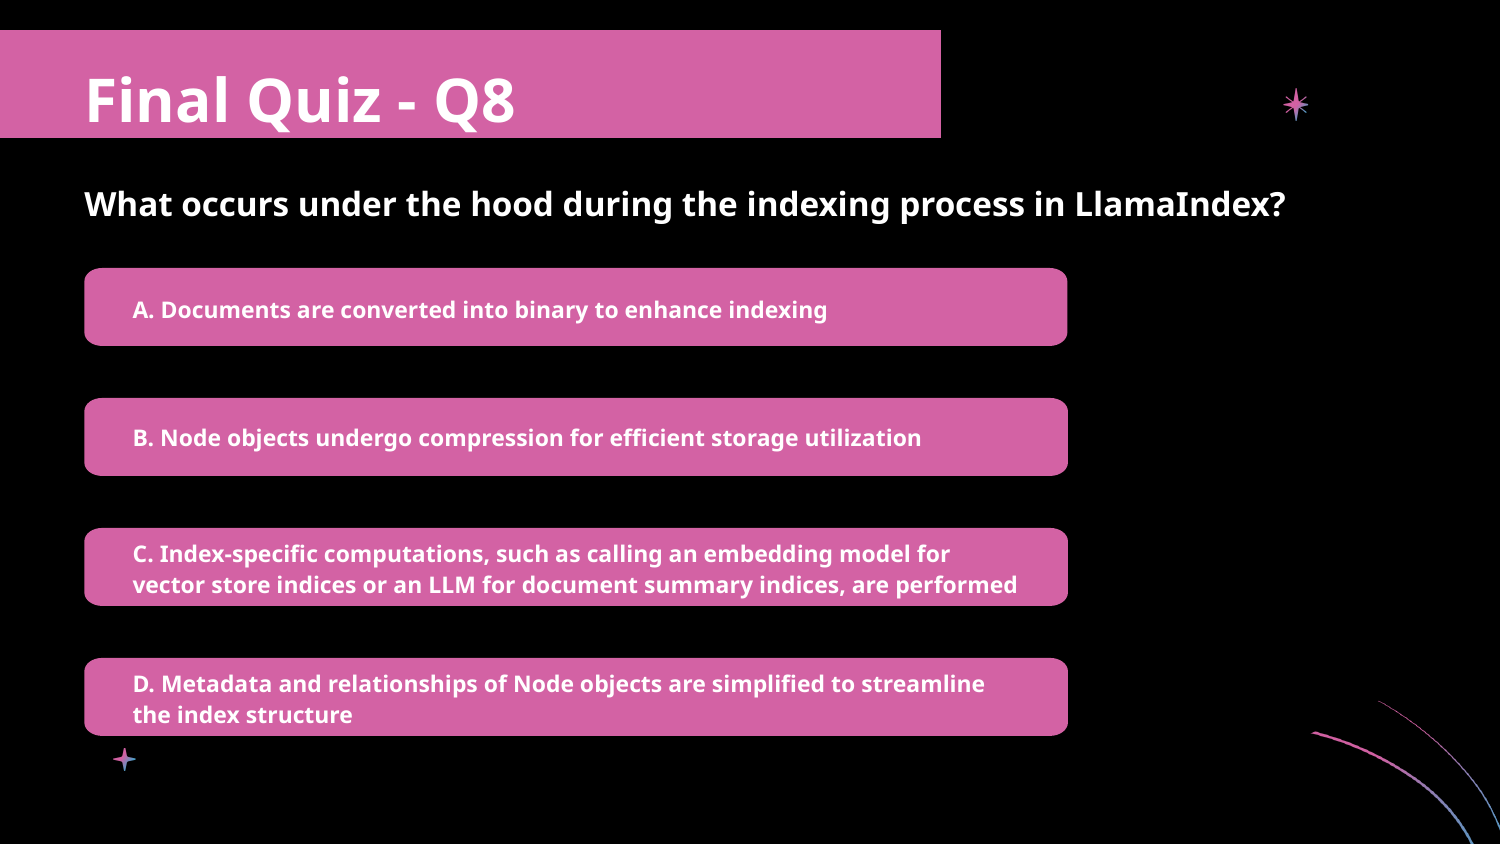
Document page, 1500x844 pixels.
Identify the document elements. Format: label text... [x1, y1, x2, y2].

text_box D. Metadata and relationships of Node objects are simplified to streamline the index structure [132, 658, 1000, 736]
text_box [84, 657, 1068, 736]
text_box [1283, 88, 1309, 121]
text_box [1246, 676, 1500, 844]
text_box [84, 527, 1068, 606]
text_box [113, 748, 136, 771]
text_box [84, 397, 1068, 476]
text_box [0, 20, 942, 139]
text_box What occurs under the hood during the indexing process in LlamaIndex? [84, 177, 1447, 224]
text_box B. Node objects undergo compression for efficient storage utilization [132, 396, 1000, 474]
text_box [84, 258, 1068, 347]
text_box C. Index-specific computations, such as calling an embedding model for vector store indices or an LLM for document summary indices, are performed [132, 528, 1023, 606]
